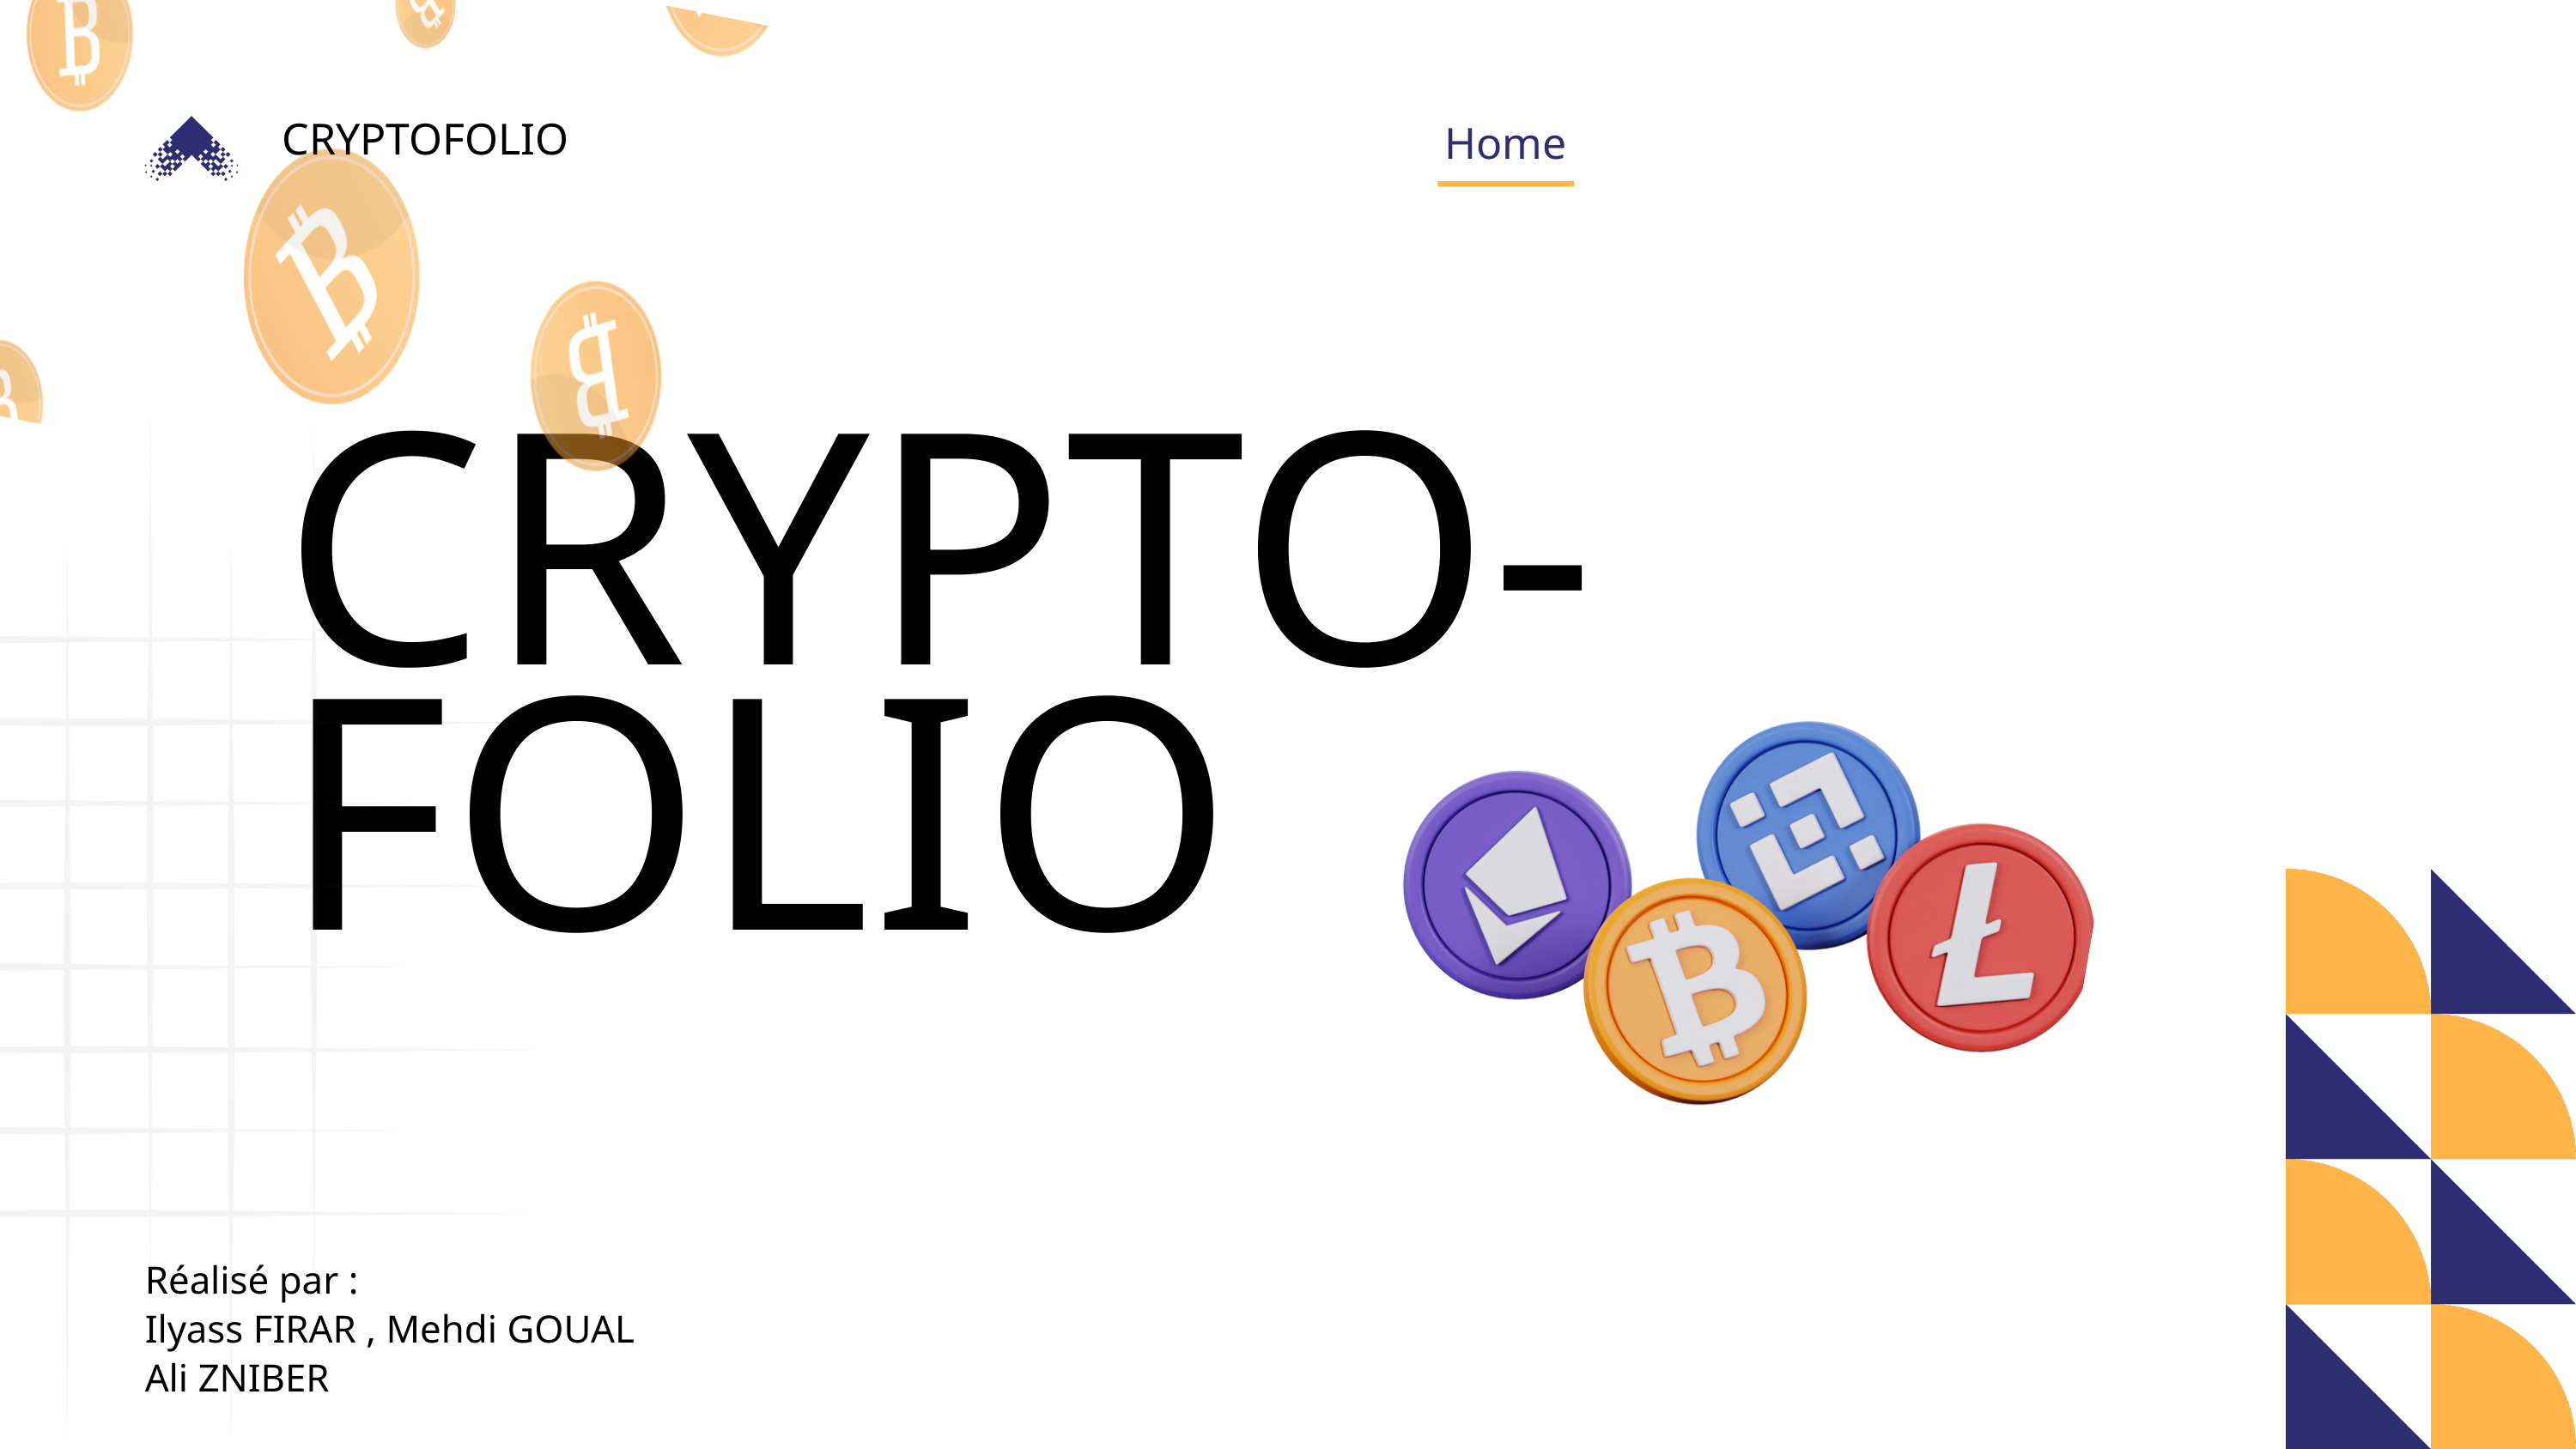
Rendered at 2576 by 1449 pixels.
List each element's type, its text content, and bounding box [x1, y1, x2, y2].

text_box CRYPTOFOLIO [282, 128, 816, 164]
text_box [1332, 624, 2143, 1332]
text_box [2286, 869, 2576, 1449]
text_box Home [1332, 132, 1680, 168]
text_box [0, 0, 785, 551]
text_box CRYPTO- FOLIO [550, 464, 2056, 995]
text_box [0, 416, 550, 1449]
text_box Réalisé par : Ilyass FIRAR , Mehdi GOUAL Ali ZNIBER [550, 1252, 702, 1400]
